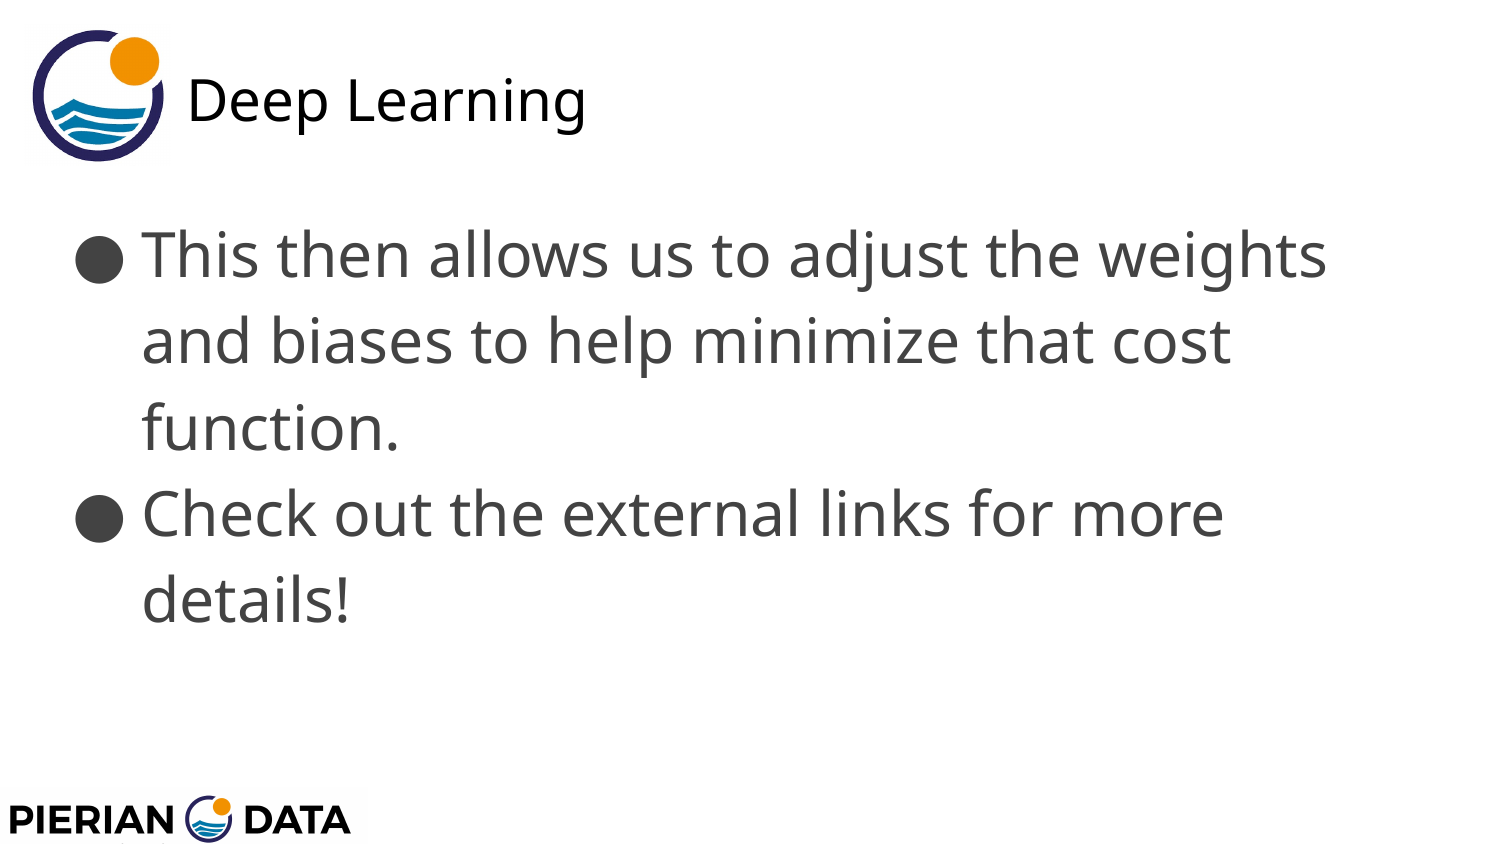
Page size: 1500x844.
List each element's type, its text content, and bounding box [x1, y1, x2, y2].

list This then allows us to adjust the weights and biases to help minimize that cost function. Check out the external links for more details! [51, 189, 1449, 750]
title Deep Learning [176, 48, 1449, 143]
picture [24, 24, 172, 167]
picture [0, 787, 368, 844]
